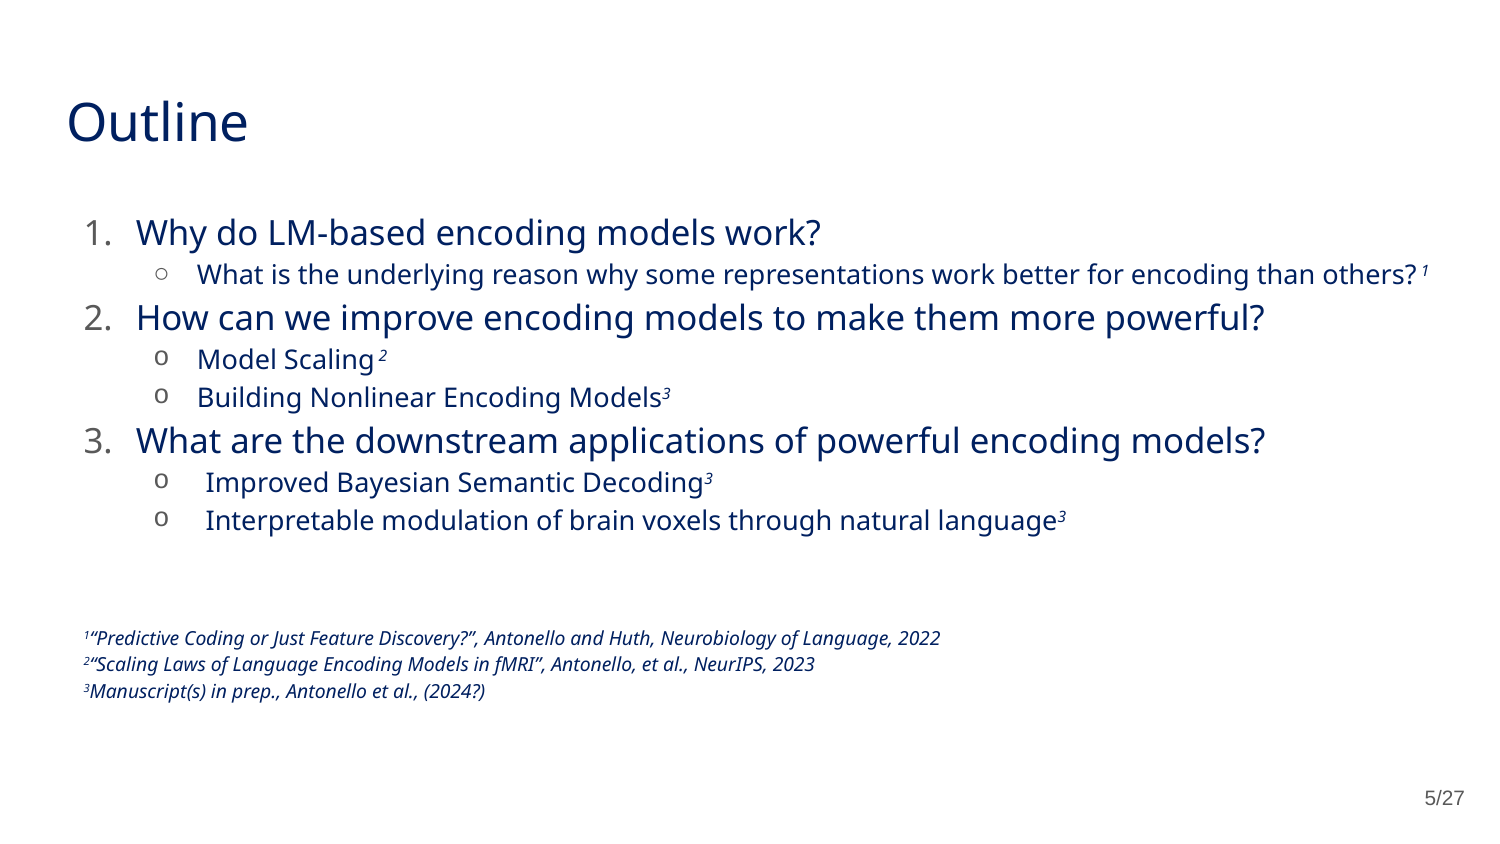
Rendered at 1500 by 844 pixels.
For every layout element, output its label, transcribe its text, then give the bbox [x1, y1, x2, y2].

slide_number 5/27 [1389, 764, 1480, 830]
title Outline [51, 72, 1449, 167]
list Why do LM-based encoding models work? What is the underlying reason why some representations work better for encoding than others? 1 How can we improve encoding models to make them more powerful? Model Scaling 2 Building Nonlinear Encoding Models3 What are the downstream applications of powerful encoding models? Improved Bayesian Semantic Decoding3 Interpretable modulation of brain voxels through natural language3 1“Predictive Coding or Just Feature Discovery?”, Antonello and Huth, Neurobiology of Language, 2022 2“Scaling Laws of Language Encoding Models in fMRI”, Antonello, et al., NeurIPS, 2023 3Manuscript(s) in prep., Antonello et al., (2024?) [51, 189, 1449, 750]
